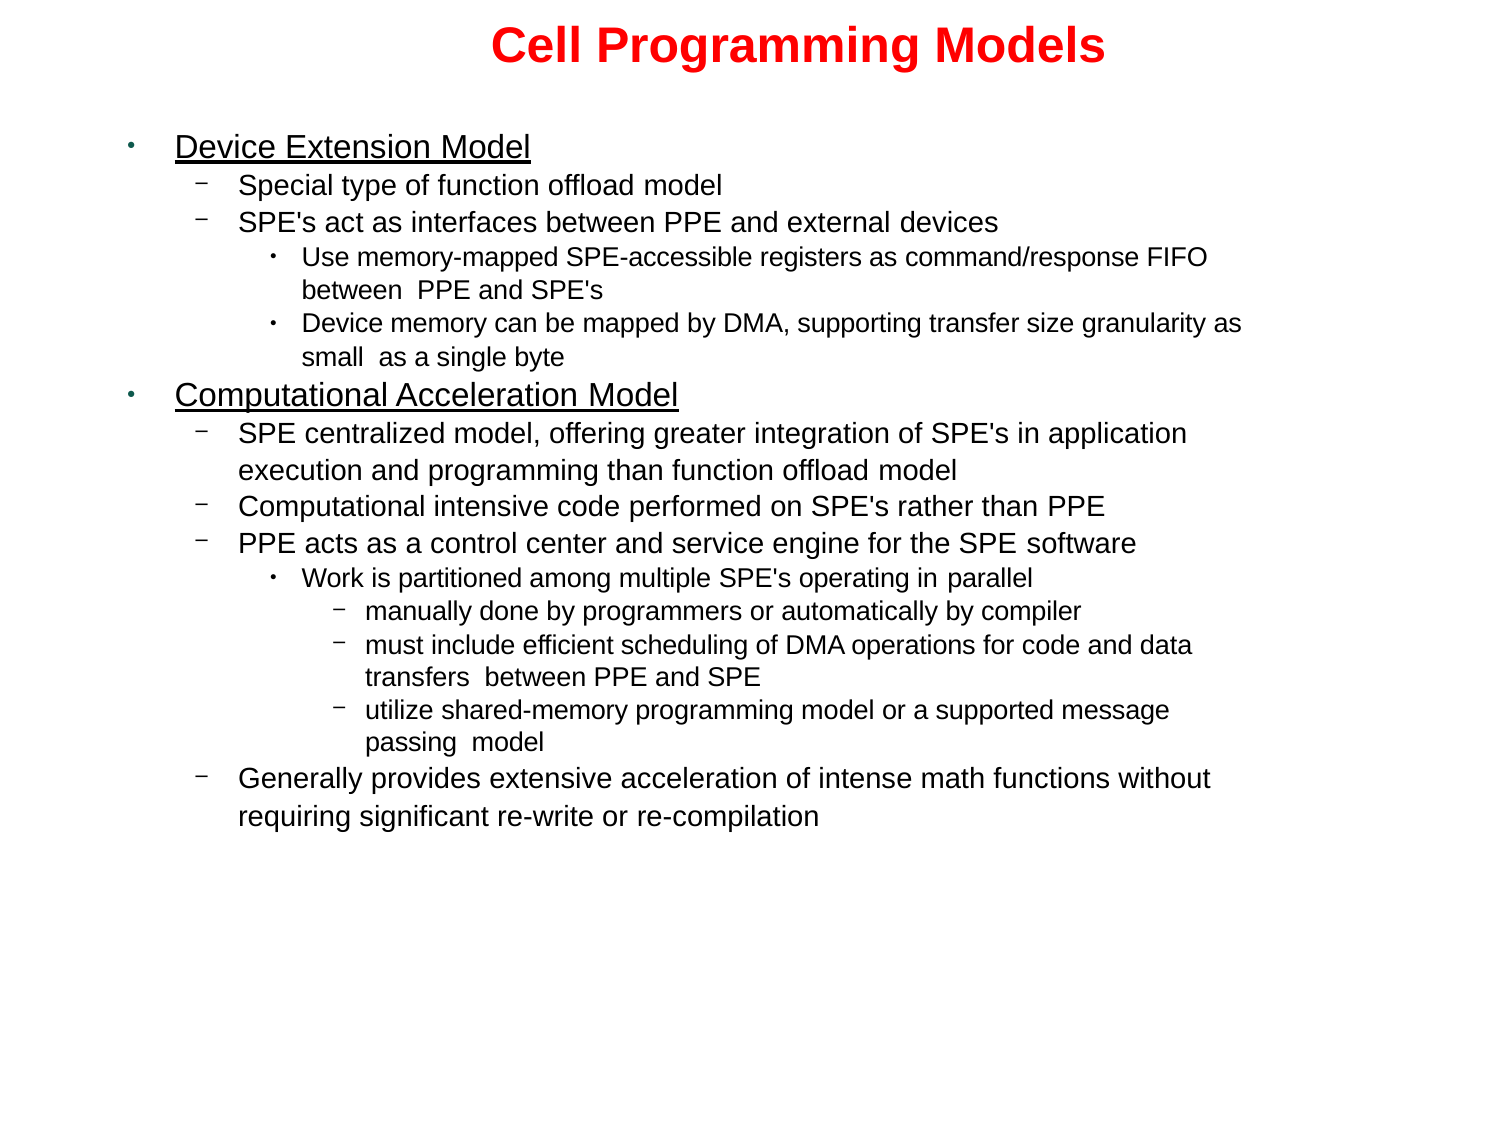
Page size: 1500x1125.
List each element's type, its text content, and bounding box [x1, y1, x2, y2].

text_box Device Extension Model Special type of function offload model SPE's act as interfaces between PPE and external devices Use memory-mapped SPE-accessible registers as command/response FIFO between PPE and SPE's Device memory can be mapped by DMA, supporting transfer size granularity as small as a single byte Computational Acceleration Model SPE centralized model, offering greater integration of SPE's in application execution and programming than function offload model Computational intensive code performed on SPE's rather than PPE PPE acts as a control center and service engine for the SPE software Work is partitioned among multiple SPE's operating in parallel manually done by programmers or automatically by compiler must include efficient scheduling of DMA operations for code and data transfers between PPE and SPE utilize shared-memory programming model or a supported message passing model Generally provides extensive acceleration of intense math functions without requiring significant re-write or re-compilation [125, 125, 1311, 833]
title Cell Programming Models [74, 0, 1426, 137]
